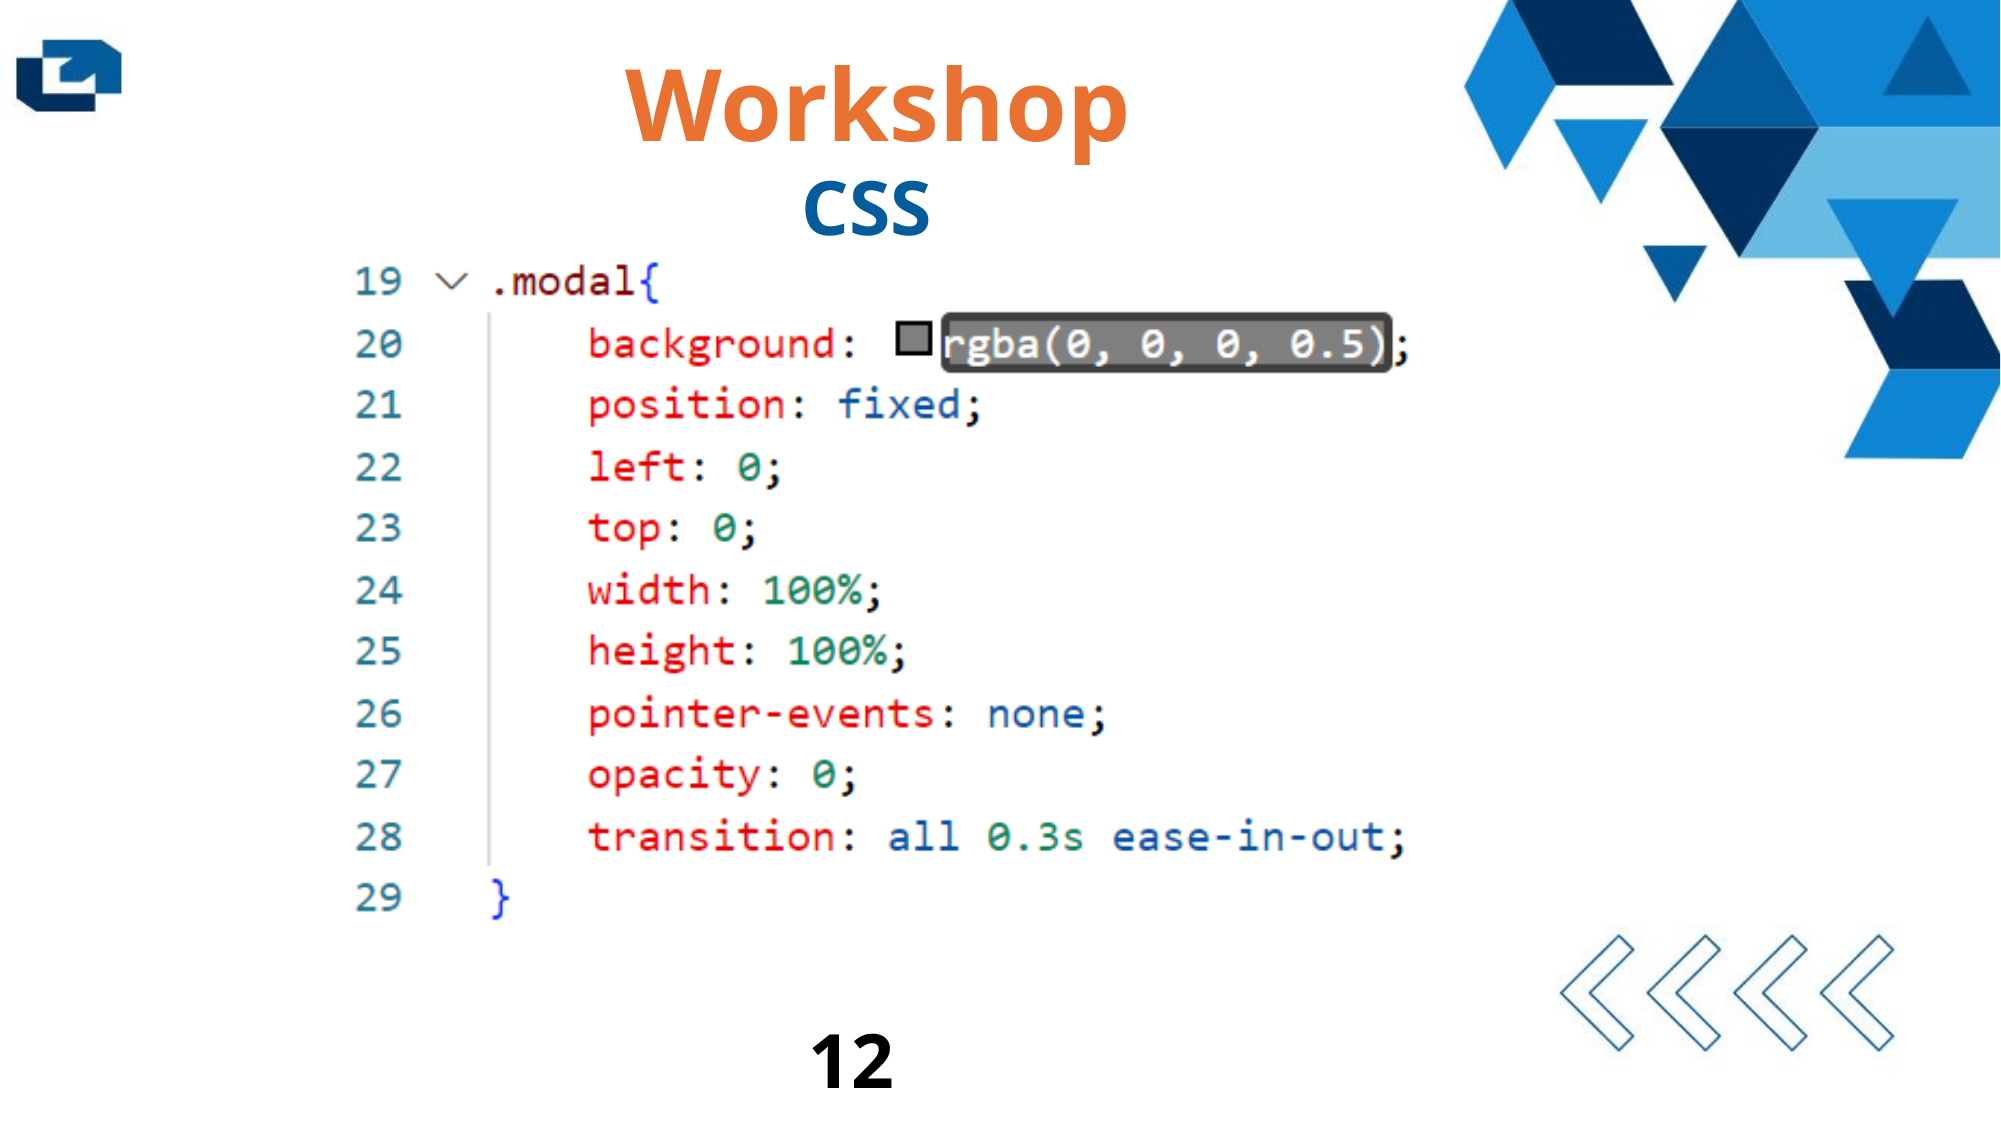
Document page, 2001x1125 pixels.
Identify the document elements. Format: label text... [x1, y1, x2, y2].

text_box Workshop [96, 29, 1661, 162]
picture [0, 0, 2001, 1125]
text_box CSS [84, 118, 1649, 251]
slide_number 12 [626, 1035, 1077, 1096]
